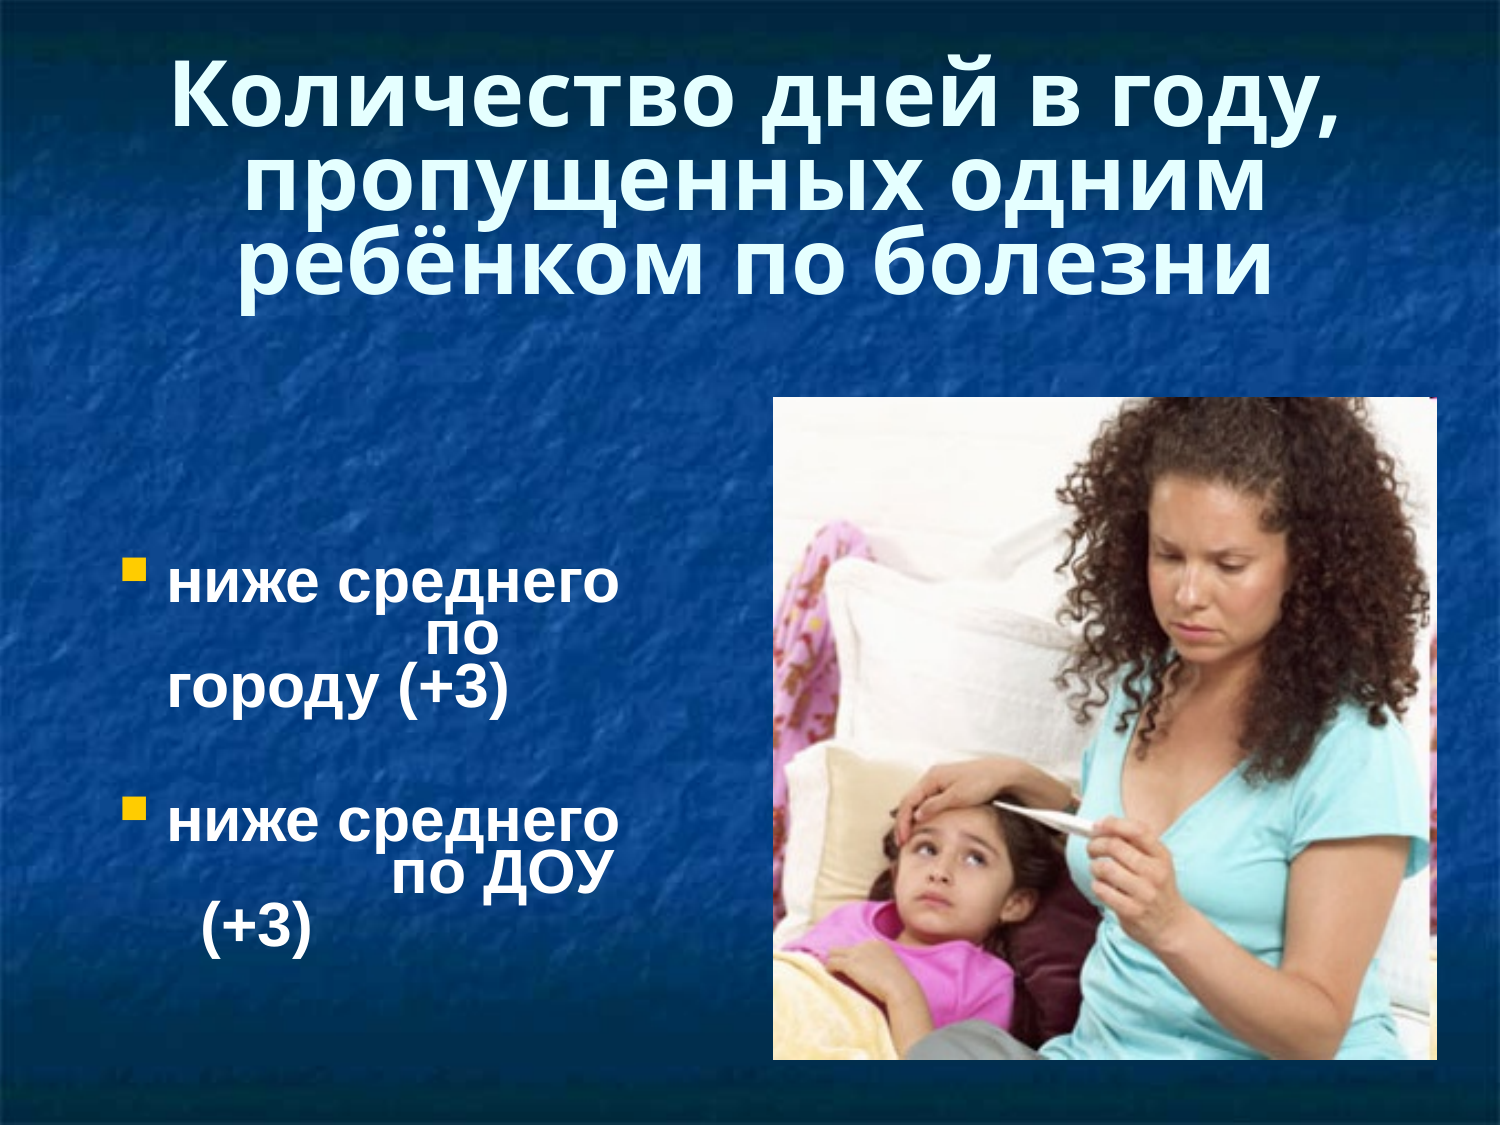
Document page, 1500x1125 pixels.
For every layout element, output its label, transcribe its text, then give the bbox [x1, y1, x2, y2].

title Количество дней в году, пропущенных одним ребёнком по болезни [76, 66, 1436, 360]
picture [0, 0, 1500, 1125]
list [773, 396, 1437, 1061]
list ниже среднего по городу (+3) ниже среднего по ДОУ (+3) [29, 467, 692, 942]
